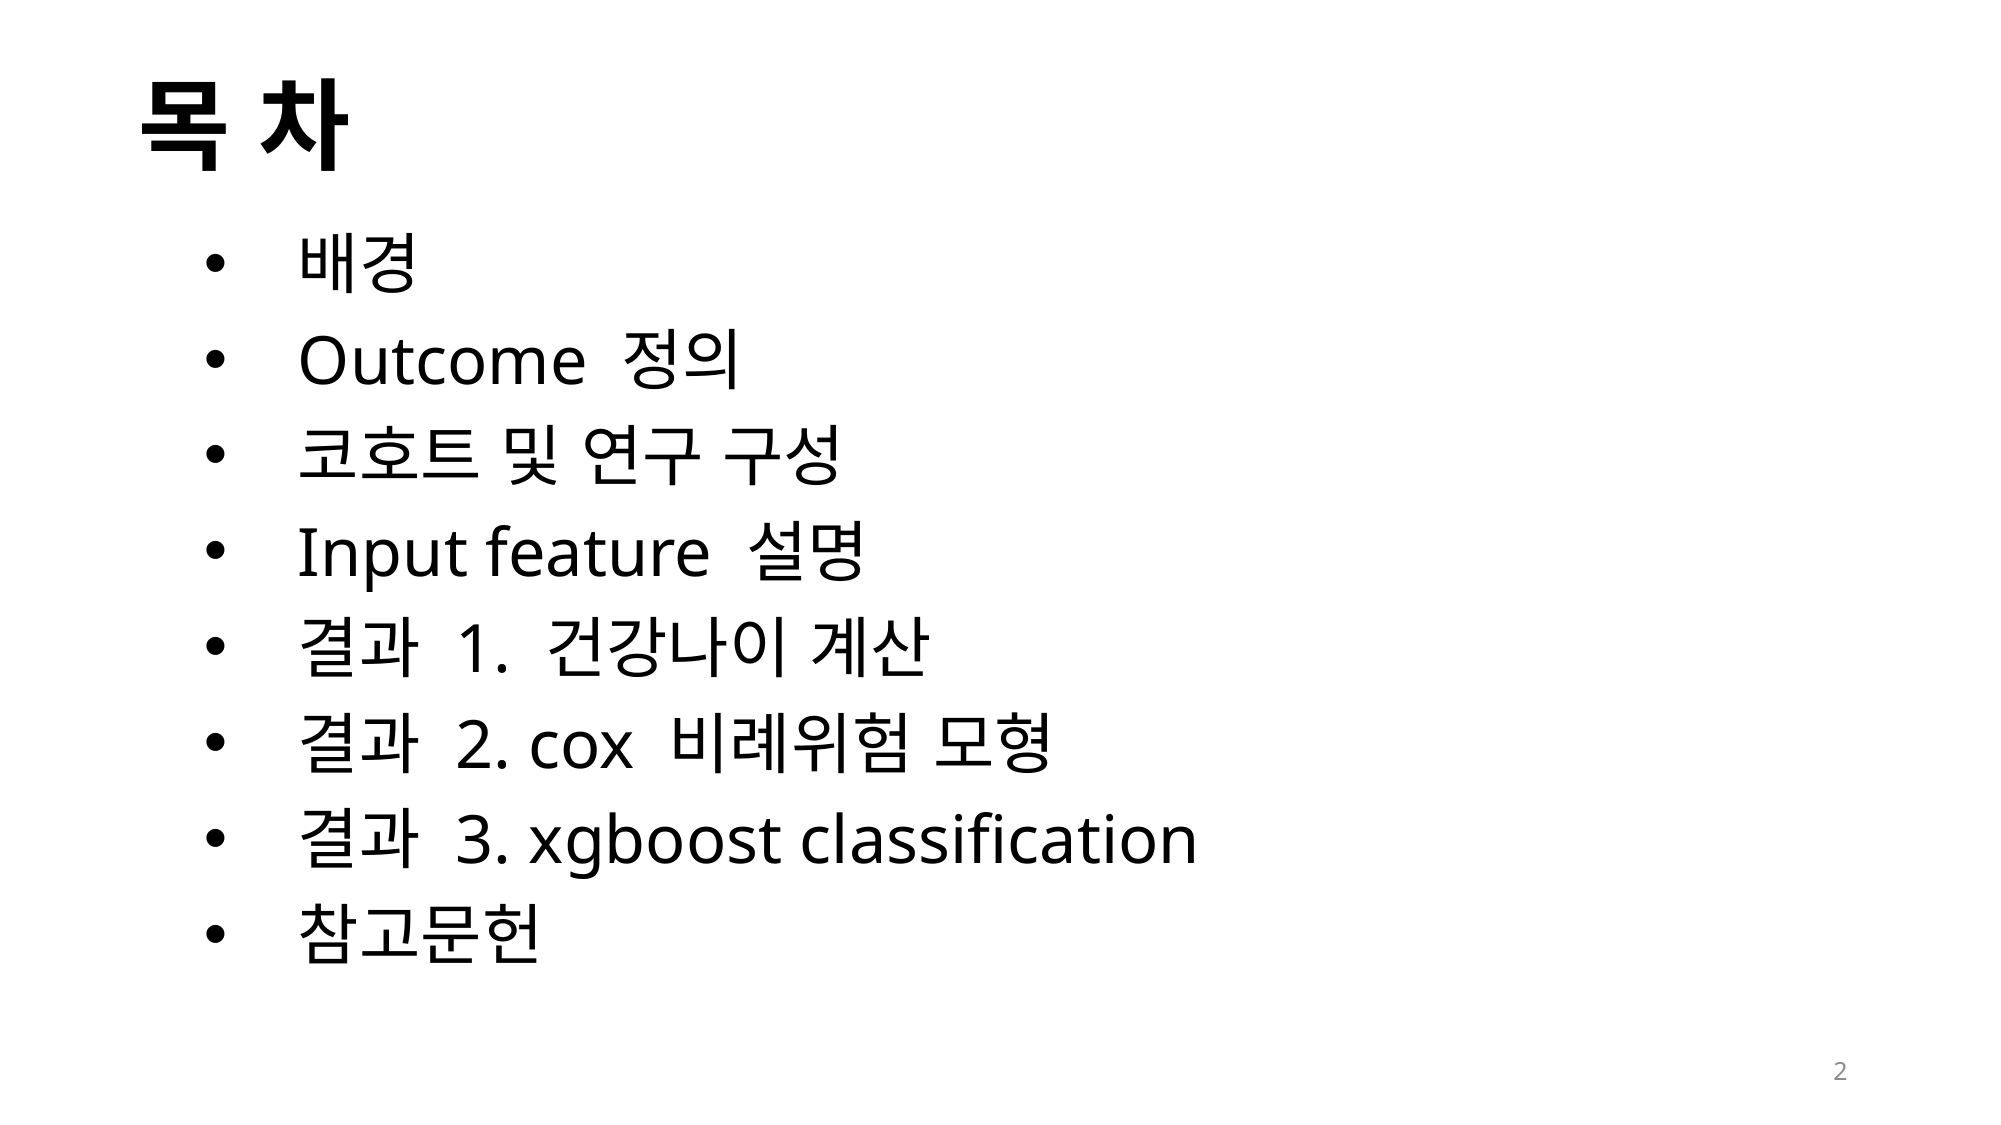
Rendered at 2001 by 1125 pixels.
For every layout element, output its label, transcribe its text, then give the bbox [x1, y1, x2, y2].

text_box 목 차 [123, 55, 366, 190]
slide_number 2 [1412, 1042, 1863, 1103]
text_box 배경 Outcome 정의 코호트 및 연구 구성 Input feature 설명 결과 1. 건강나이 계산 결과 2. cox 비례위험 모형 결과 3. xgboost classification 참고문헌 [189, 198, 1216, 981]
